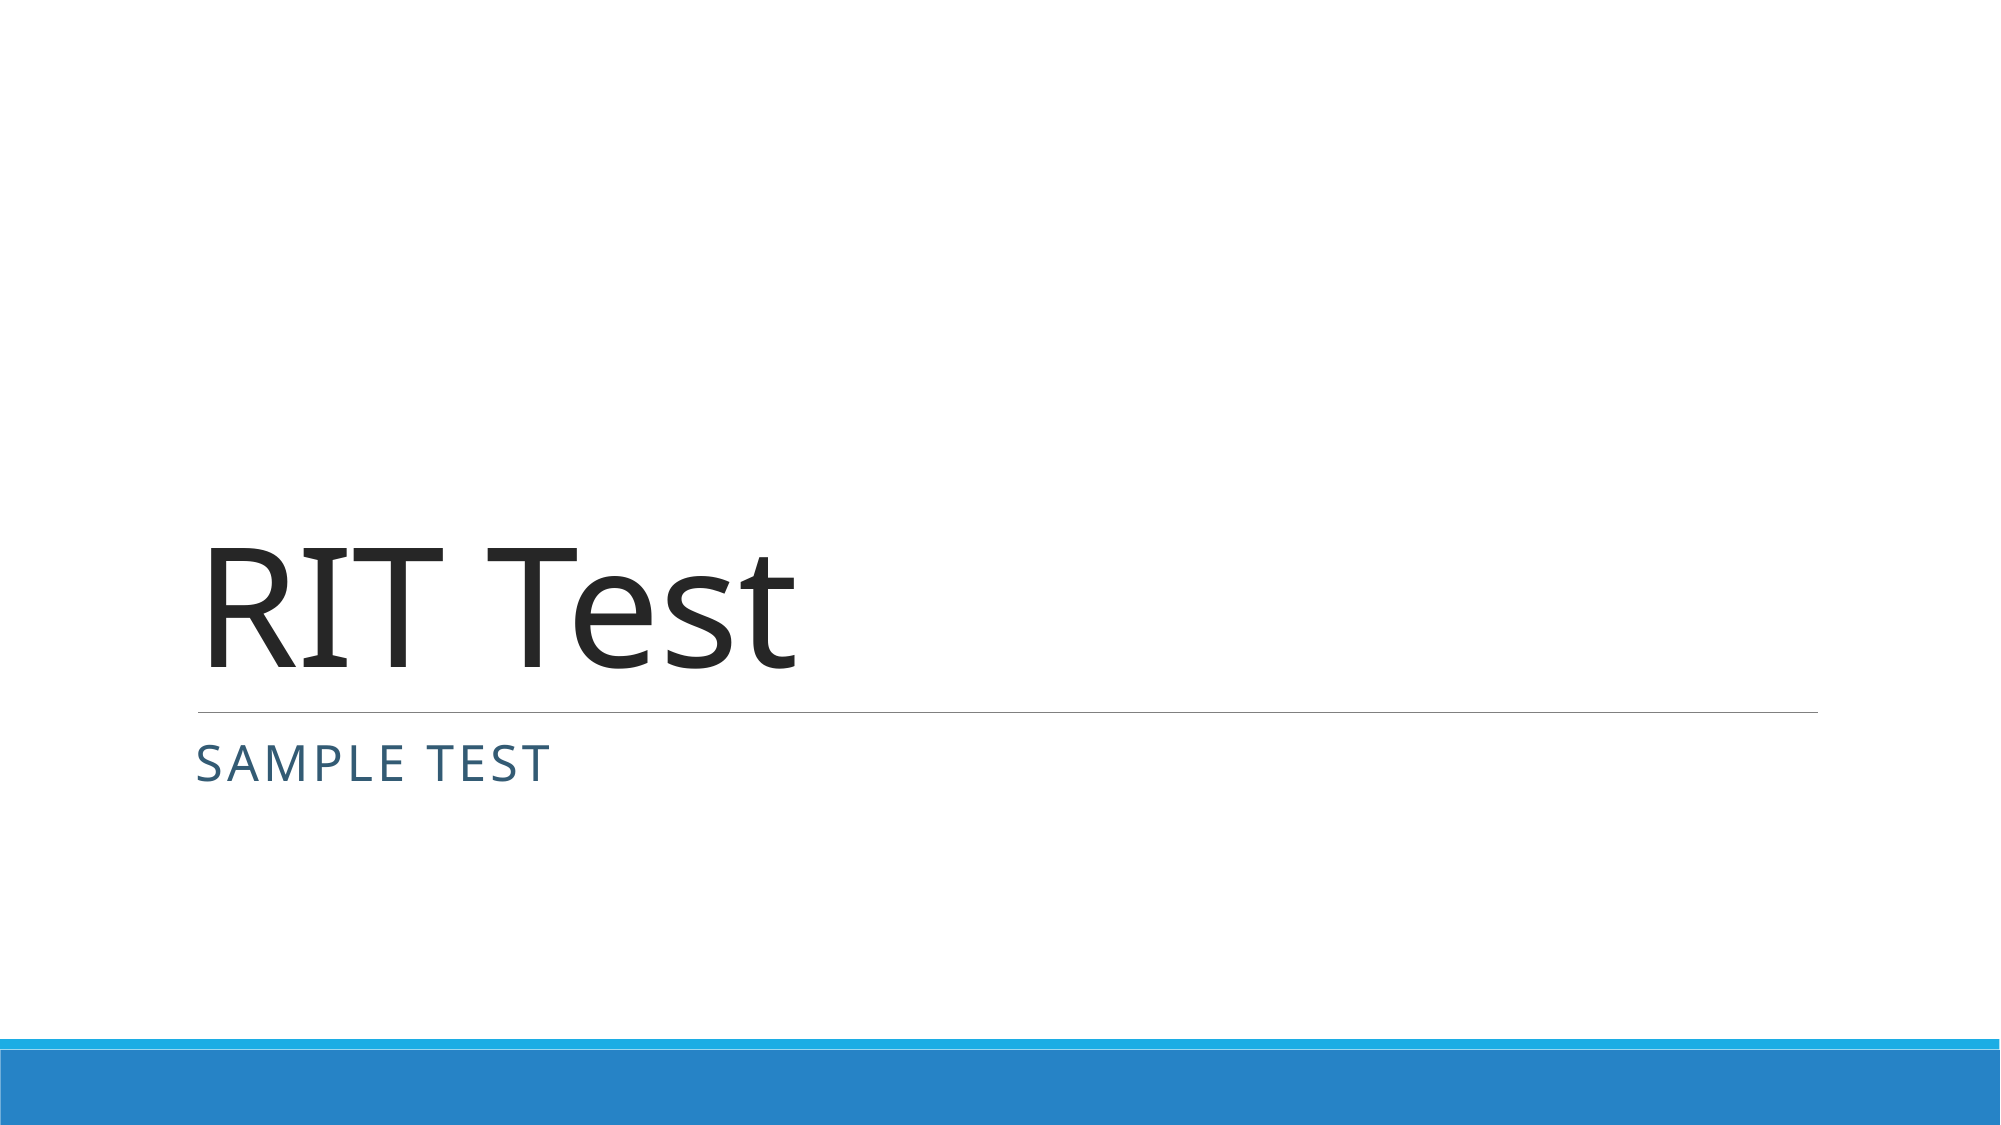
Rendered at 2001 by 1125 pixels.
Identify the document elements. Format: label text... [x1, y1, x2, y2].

title RIT Test [180, 124, 1830, 710]
subtitle Sample Test [180, 730, 1831, 919]
